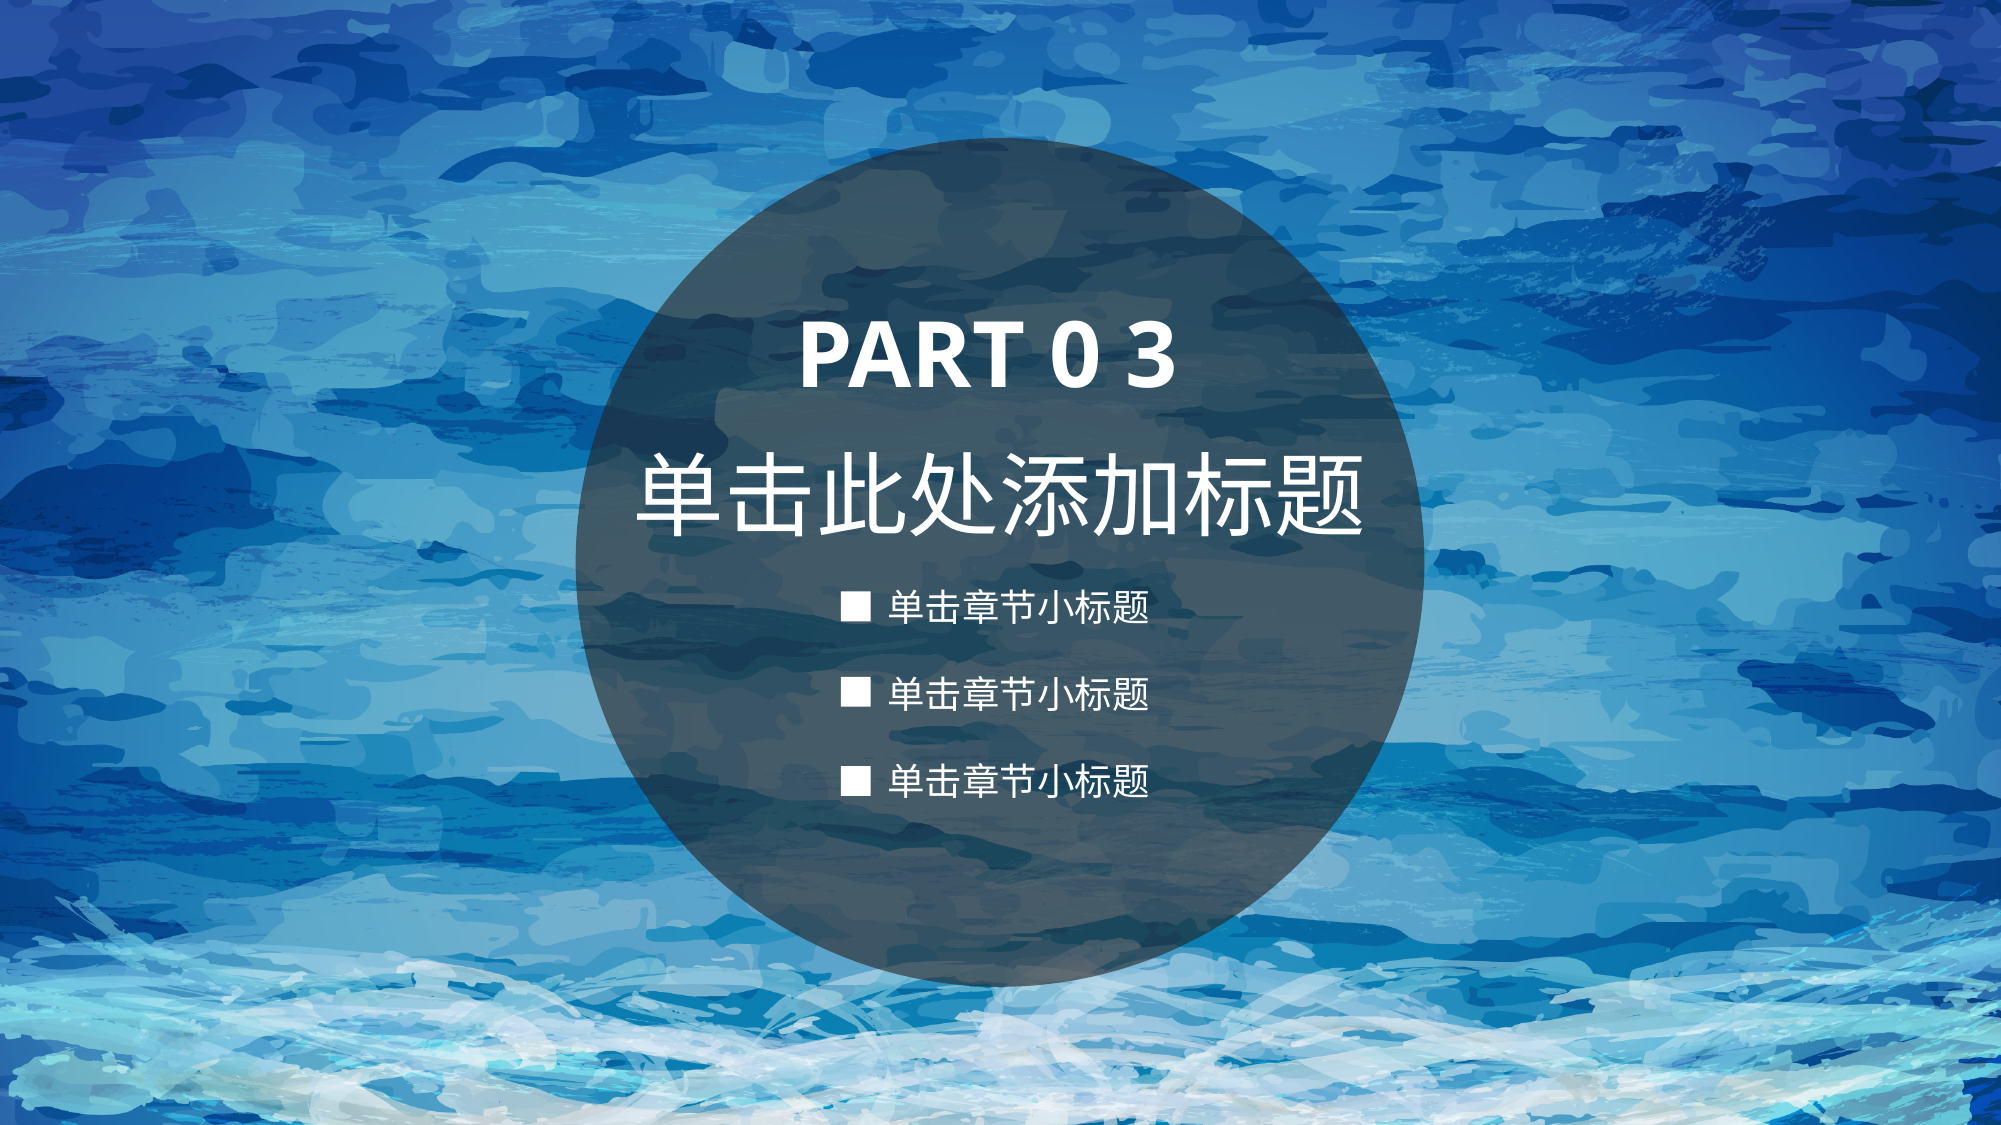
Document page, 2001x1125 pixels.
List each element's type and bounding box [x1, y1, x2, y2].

text_box [614, 288, 1386, 812]
picture [0, 0, 2001, 1125]
